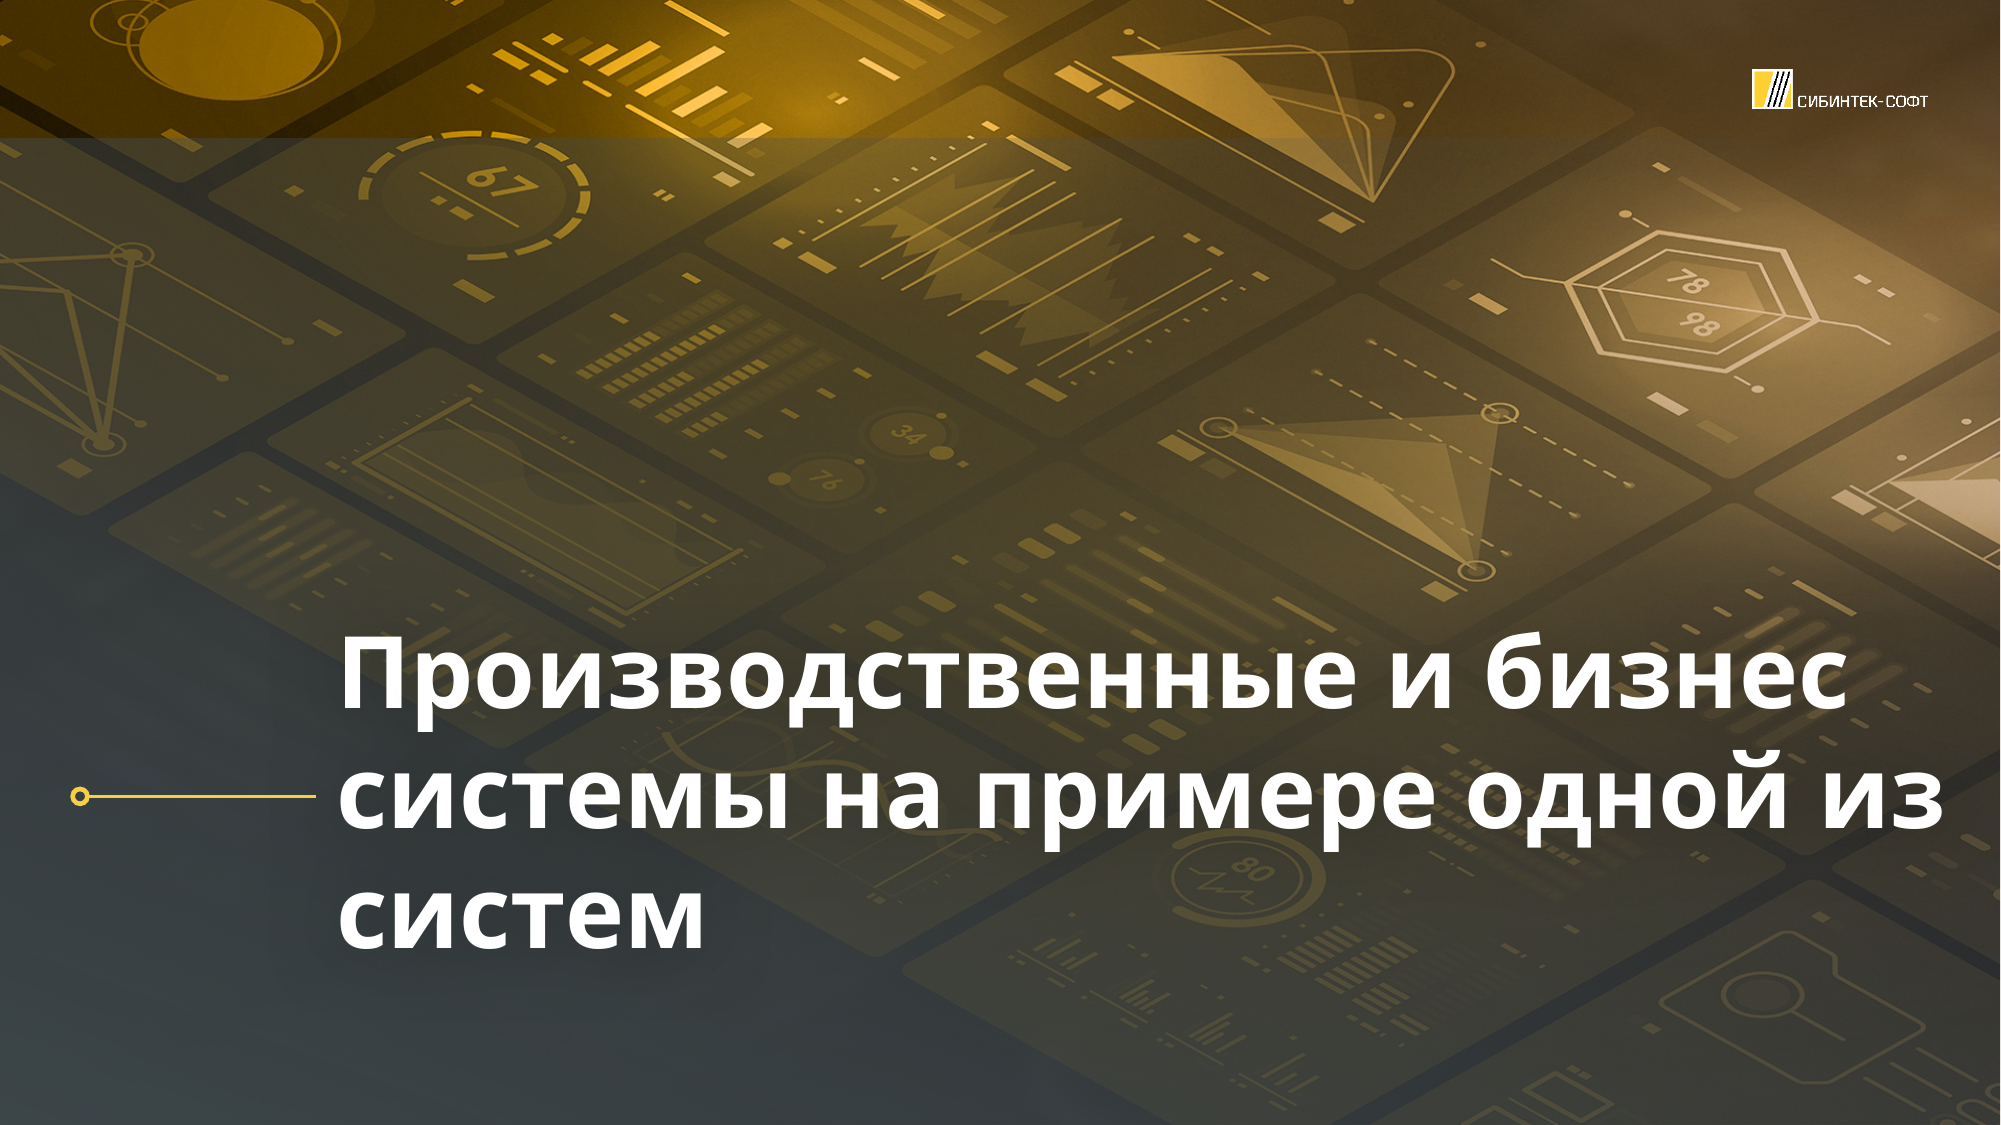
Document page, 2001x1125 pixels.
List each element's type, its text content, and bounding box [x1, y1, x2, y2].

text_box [72, 788, 317, 804]
picture [0, 0, 2001, 1125]
text_box Производственные и бизнес системы на примере одной из систем [336, 608, 1981, 969]
text_box [0, 138, 2000, 1125]
